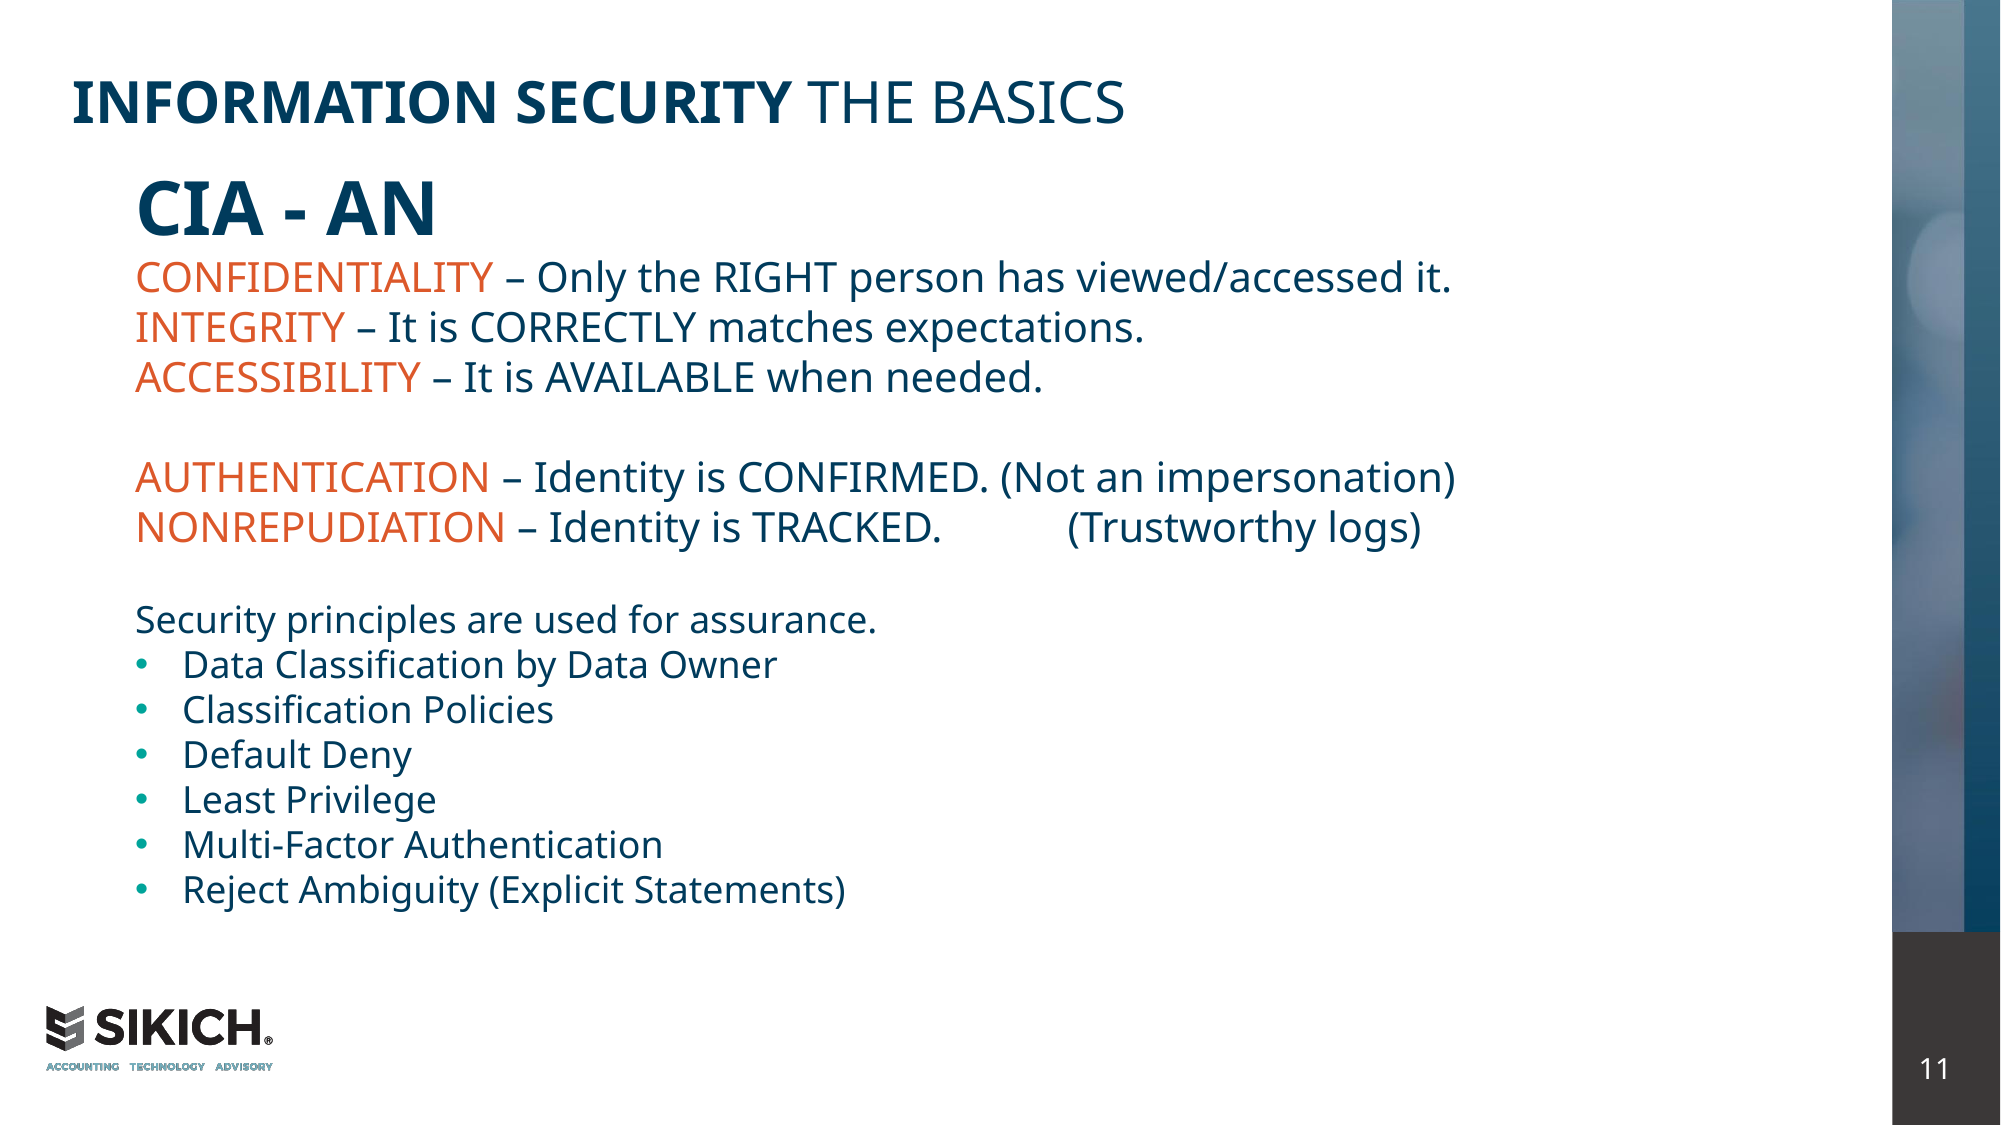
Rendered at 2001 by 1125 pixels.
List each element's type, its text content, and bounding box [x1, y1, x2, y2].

slide_number 11 [1847, 1042, 1967, 1103]
text_box Security principles are used for assurance. Data Classification by Data Owner Classification Policies Default Deny Least Privilege Multi-Factor Authentication Reject Ambiguity (Explicit Statements) [120, 588, 1880, 919]
picture [1892, 0, 2001, 932]
text_box CIA - AN CONFIDENTIALITY – Only the RIGHT person has viewed/accessed it. INTEGRITY – It is CORRECTLY matches expectations. ACCESSIBILITY – It is AVAILABLE when needed. AUTHENTICATION – Identity is CONFIRMED. (Not an impersonation) NONREPUDIATION – Identity is TRACKED. (Trustworthy logs) [120, 153, 1880, 559]
title Information SECURITY The Basics [57, 0, 1595, 218]
picture [18, 977, 300, 1099]
